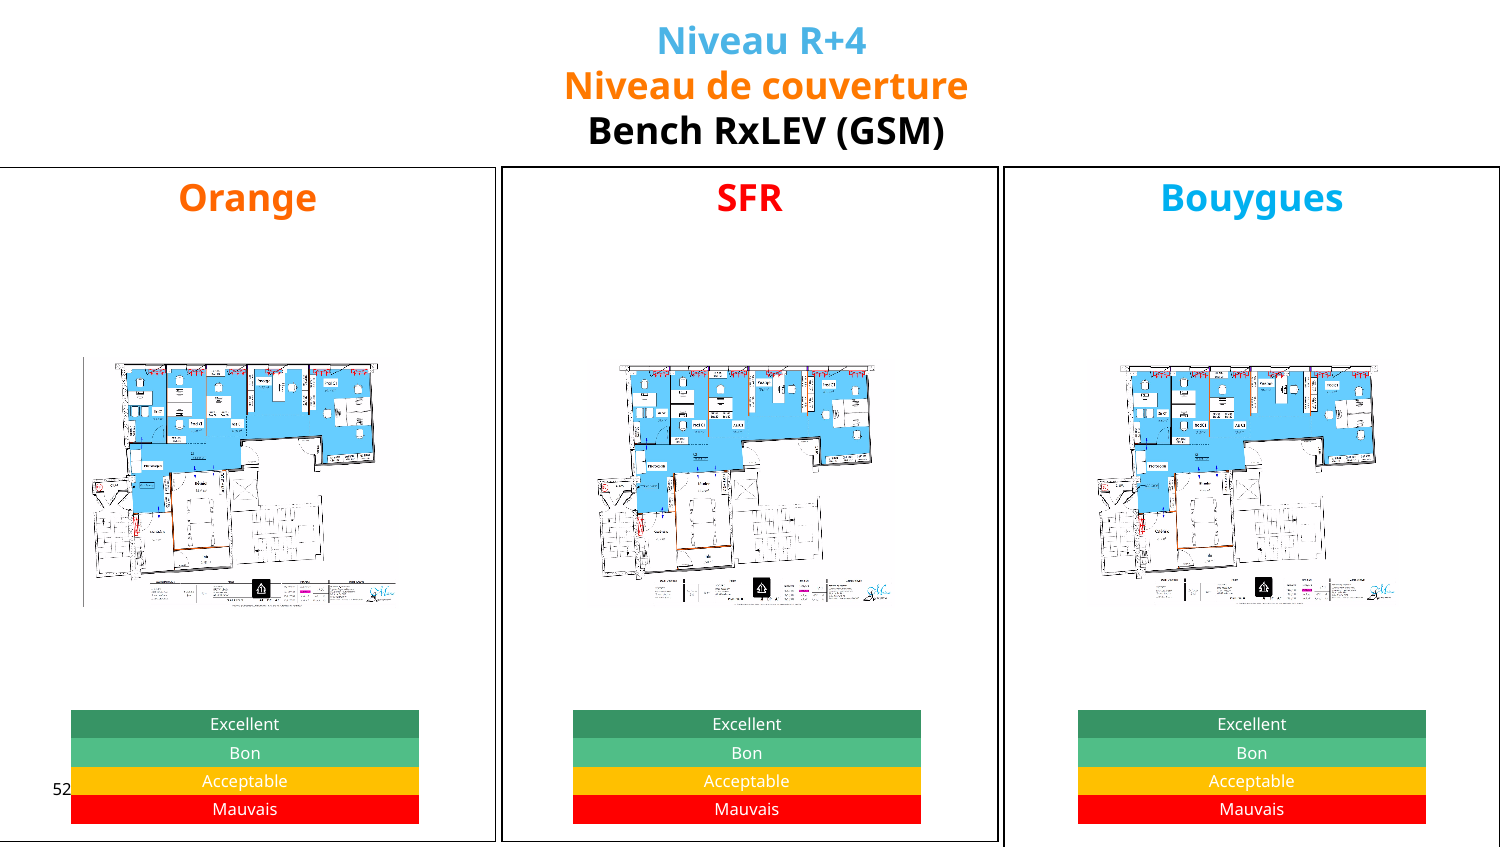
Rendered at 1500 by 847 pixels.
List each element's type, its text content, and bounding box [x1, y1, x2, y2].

text_box Orange [0, 167, 496, 328]
table_cell Bon [573, 738, 921, 767]
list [4, 325, 493, 613]
table_cell Mauvais [71, 795, 419, 824]
text_box Bouygues [1003, 613, 1500, 847]
text_box Bouygues [1003, 167, 1500, 332]
table_header Excellent [573, 710, 921, 738]
table_cell Acceptable [1078, 767, 1426, 795]
table_cell Mauvais [1078, 795, 1426, 824]
text_box Orange [0, 616, 496, 842]
table_cell Mauvais [573, 795, 921, 824]
table_cell Bon [1078, 738, 1426, 767]
table_header Excellent [1078, 710, 1426, 738]
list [1008, 328, 1496, 611]
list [506, 327, 994, 611]
table_cell Acceptable [71, 767, 419, 795]
text_box [224, 293, 1276, 433]
table_header Excellent [71, 710, 419, 738]
text_box [224, 433, 1276, 692]
table_cell Acceptable [573, 767, 921, 795]
text_box SFR [501, 692, 998, 842]
text_box SFR [501, 167, 998, 293]
text_box Niveau R+4 Niveau de couverture Bench RxLEV (GSM) [187, 9, 1346, 125]
table_cell Bon [71, 738, 419, 767]
